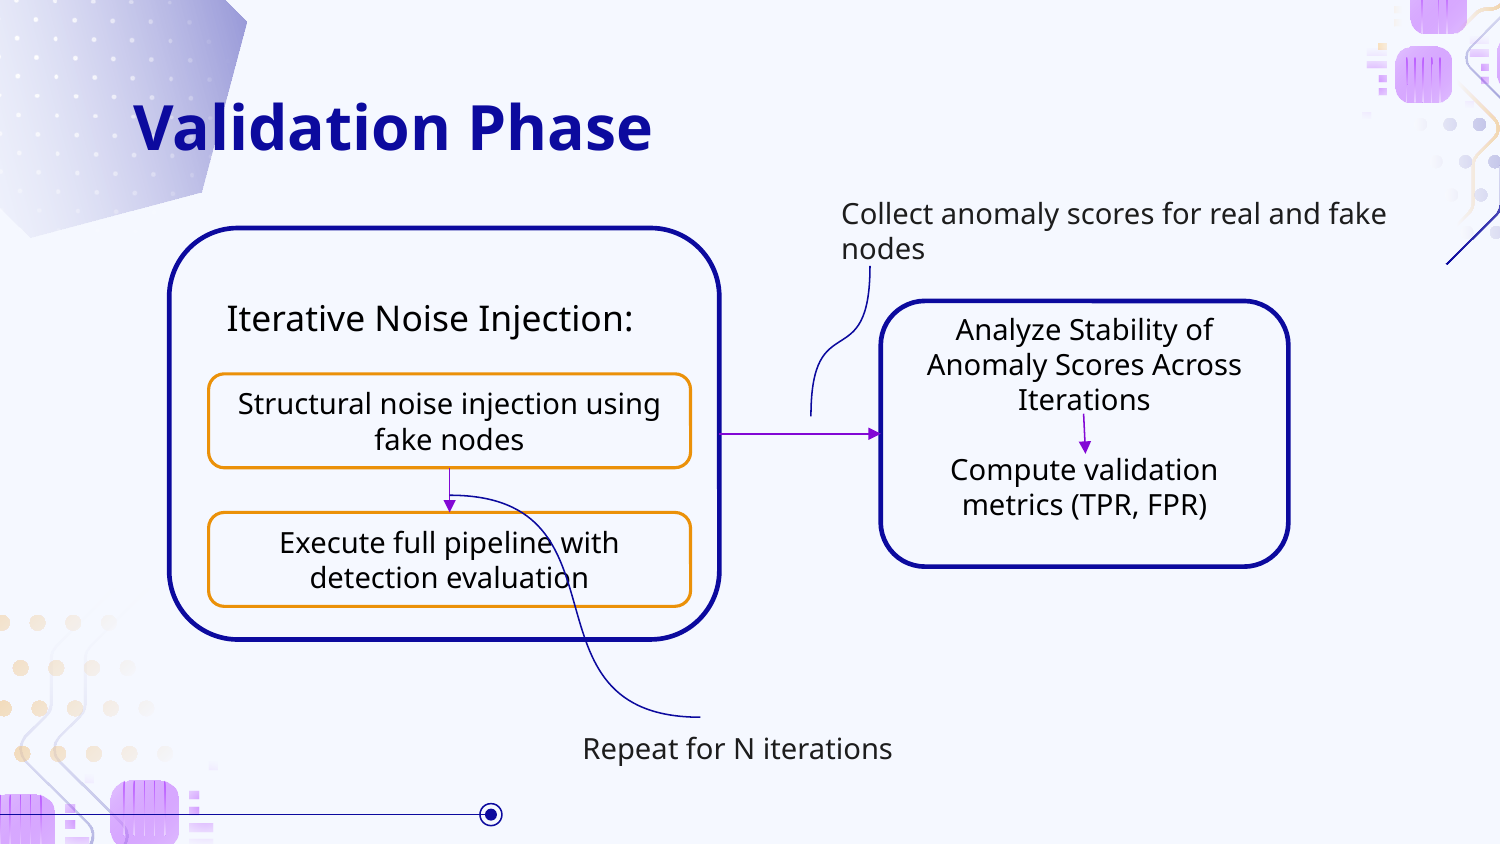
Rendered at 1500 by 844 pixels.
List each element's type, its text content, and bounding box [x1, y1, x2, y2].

title Validation Phase [118, 72, 1382, 167]
text_box [169, 228, 720, 640]
text_box Iterative Noise Injection: [211, 275, 682, 330]
text_box Analyze Stability of Anomaly Scores Across Iterations Compute validation metrics (TPR, FPR) [880, 300, 1289, 567]
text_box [764, 311, 916, 371]
text_box Structural noise injection using fake nodes [208, 373, 691, 468]
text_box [449, 495, 701, 718]
text_box Repeat for N iterations [567, 717, 996, 744]
text_box Execute full pipeline with detection evaluation [208, 512, 444, 607]
text_box Collect anomaly scores for real and fake nodes [826, 182, 1406, 209]
picture [0, 0, 378, 459]
